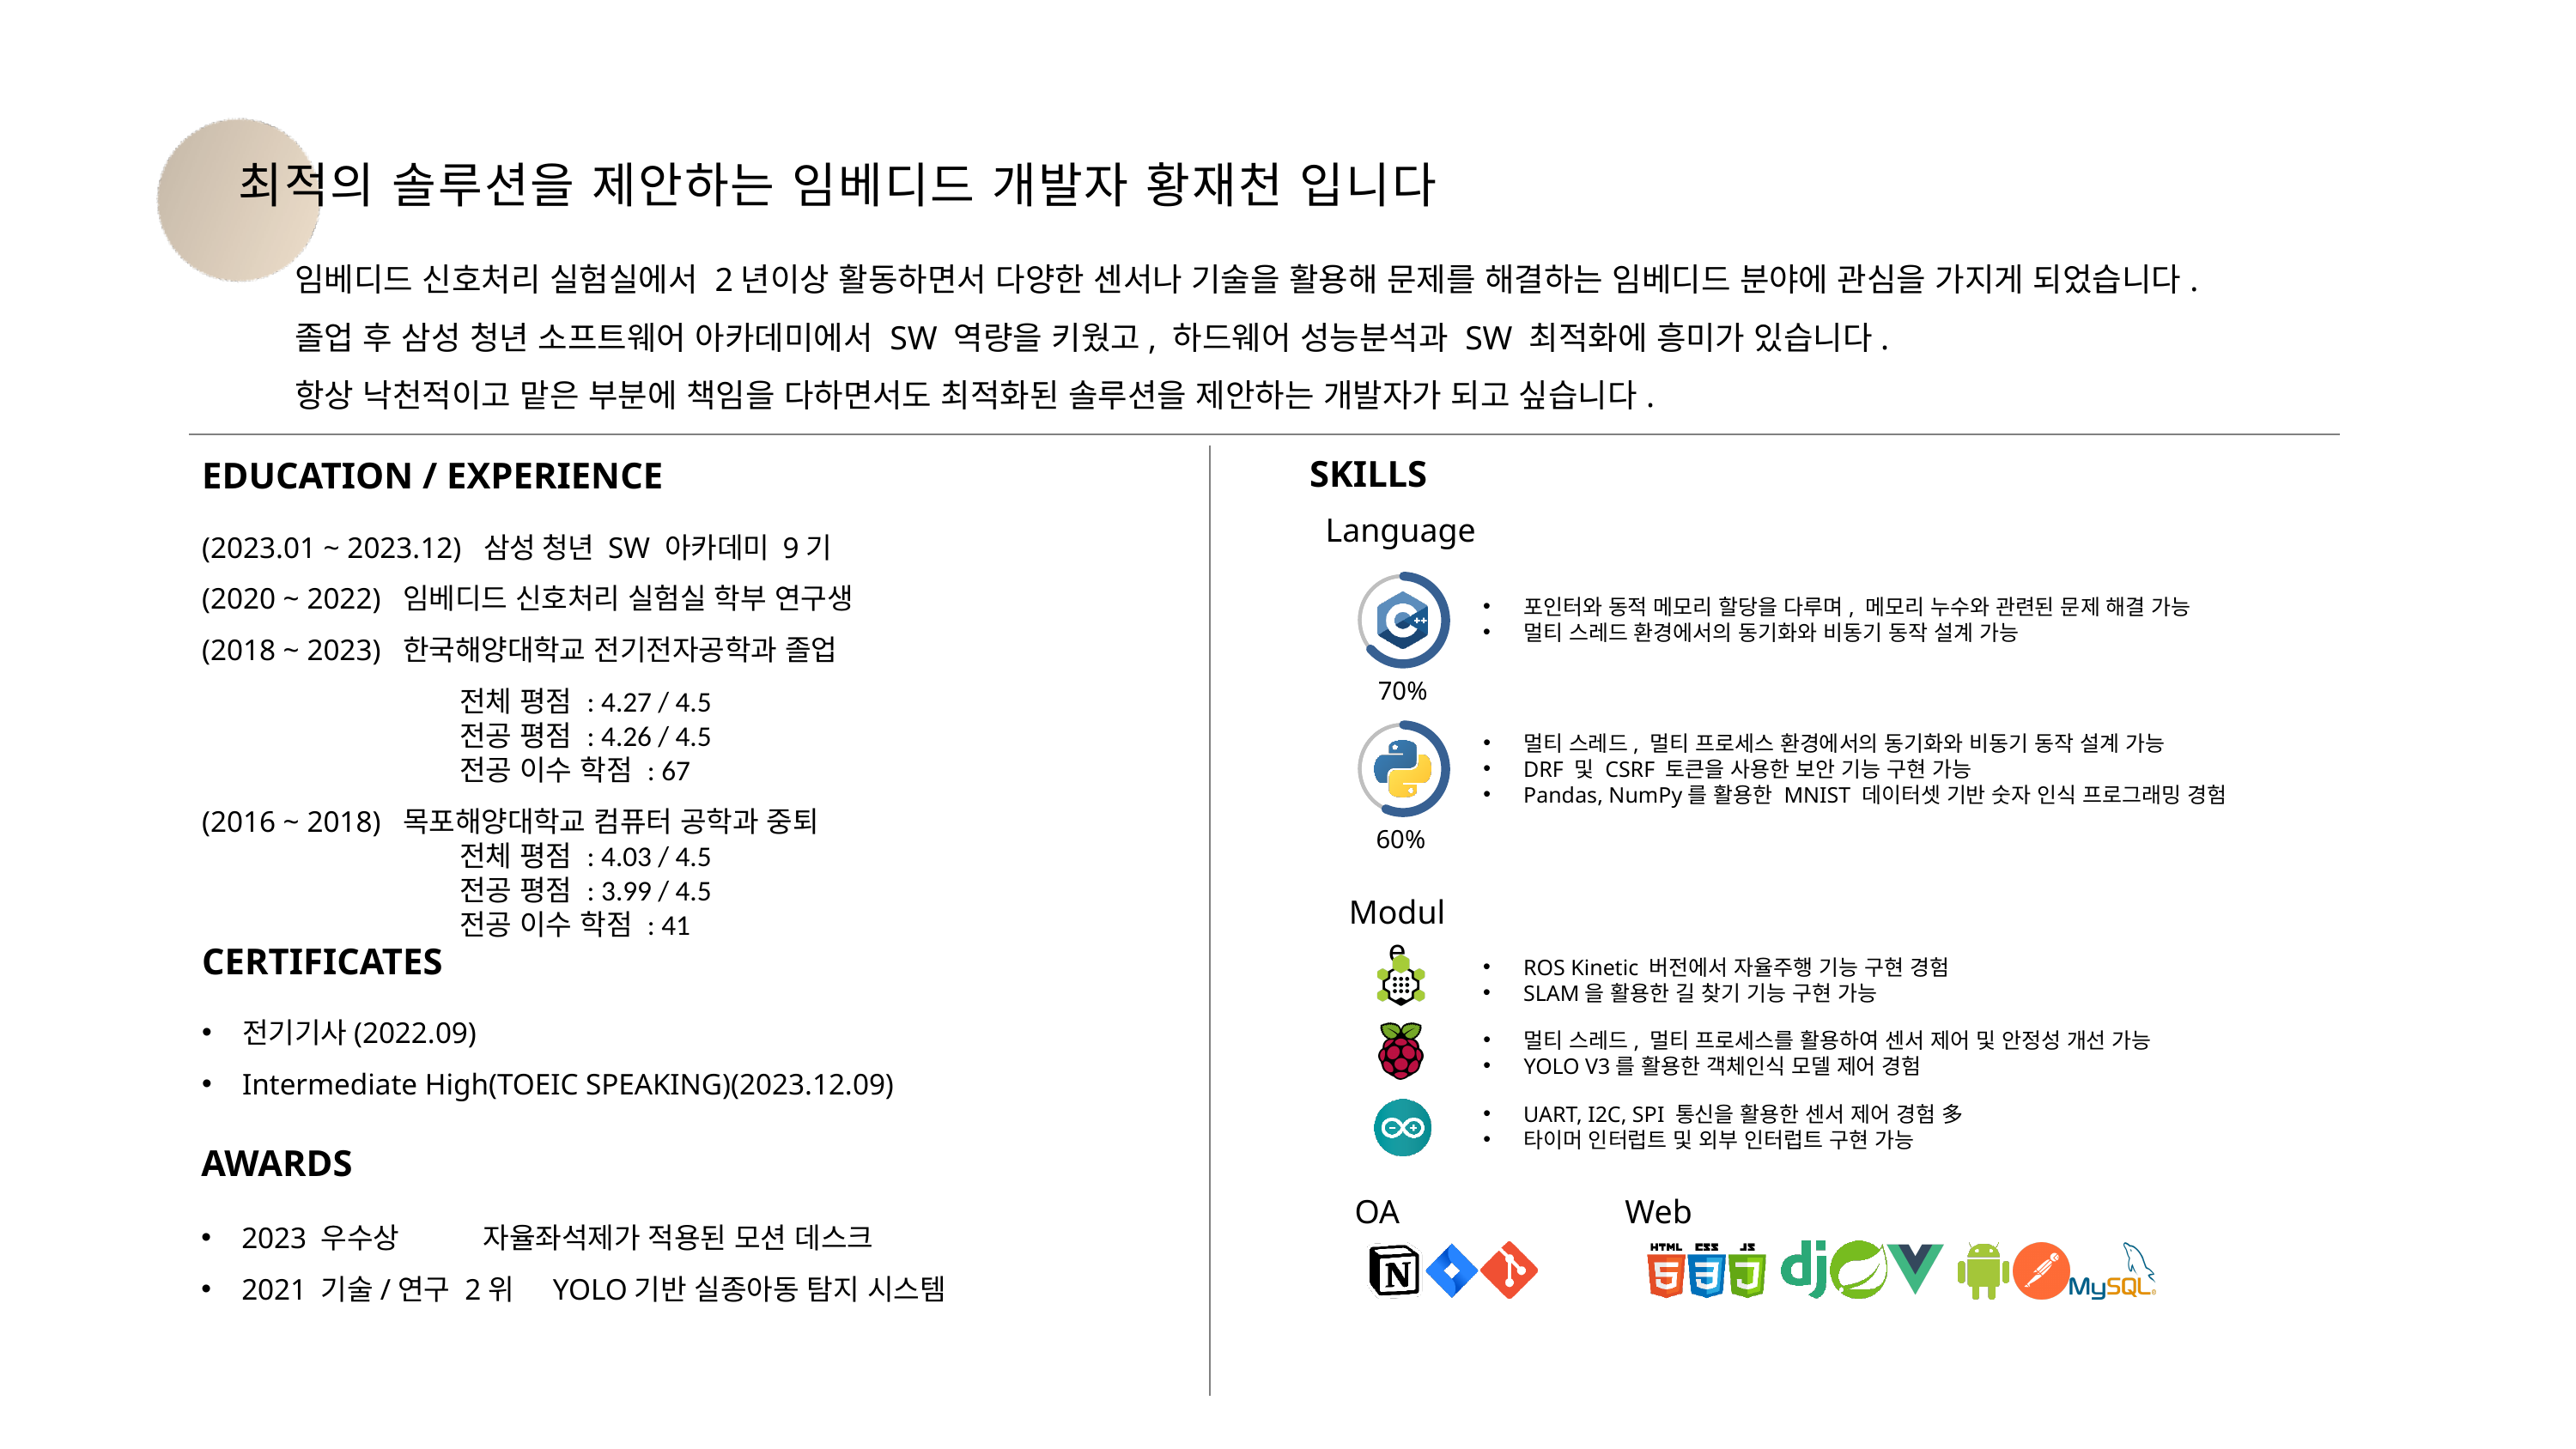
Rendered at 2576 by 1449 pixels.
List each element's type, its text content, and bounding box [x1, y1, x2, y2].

text_box Module [1327, 885, 1467, 976]
text_box EDUCATION / EXPERIENCE (2023.01 ~ 2023.12) 삼성 청년 SW 아카데미 9기 (2020 ~ 2022) 임베디드 신호처리 실험실 학부 연구생 (2018 ~ 2023) 한국해양대학교 전기전자공학과 졸업 전체 평점 : 4.27 / 4.5 전공 평점 : 4.26 / 4.5 전공 이수 학점 : 67 (2016 ~ 2018) 목포해양대학교 컴퓨터 공학과 중퇴 전체 평점 : 4.03 / 4.5 전공 평점 : 3.99 / 4.5 전공 이수 학점 : 41 [189, 446, 1145, 948]
text_box Language [1307, 503, 1495, 555]
text_box 멀티 스레드, 멀티 프로세스를 활용하여 센서 제어 및 안정성 개선 가능 YOLO V3를 활용한 객체인식 모델 제어 경험 [1470, 1020, 2231, 1085]
text_box 포인터와 동적 메모리 할당을 다루며, 메모리 누수와 관련된 문제 해결 가능 멀티 스레드 환경에서의 동기화와 비동기 동작 설계 가능 [1470, 587, 2268, 652]
text_box 멀티 스레드, 멀티 프로세스 환경에서의 동기화와 비동기 동작 설계 가능 DRF 및 CSRF 토큰을 사용한 보안 기능 구현 가능 Pandas, NumPy를 활용한 MNIST 데이터셋 기반 숫자 인식 프로그래밍 경험 [1470, 723, 2348, 814]
picture [1372, 951, 1431, 1009]
text_box UART, I2C, SPI 통신을 활용한 센서 제어 경험 多 타이머 인터럽트 및 외부 인터럽트 구현 가능 [1470, 1094, 2348, 1159]
picture [1378, 1022, 1424, 1081]
text_box SKILLS [1297, 445, 1485, 501]
picture [1374, 1099, 1431, 1156]
picture [1647, 1241, 1766, 1300]
text_box CERTIFICATES 전기기사(2022.09) Intermediate High(TOEIC SPEAKING)(2023.12.09) [189, 948, 1045, 1107]
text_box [1958, 1242, 2156, 1300]
text_box 임베디드 신호처리 실험실에서 2년이상 활동하면서 다양한 센서나 기술을 활용해 문제를 해결하는 임베디드 분야에 관심을 가지게 되었습니다. 졸업 후 삼성 청년 소프트웨어 아카데미에서 SW 역량을 키웠고, 하드웨어 성능분석과 SW 최적화에 흥미가 있습니다. 항상 낙천적이고 맡은 부분에 책임을 다하면서도 최적화된 솔루션을 제안하는 개발자가 되고 싶습니다. [282, 233, 2372, 421]
text_box AWARDS 2023 우수상 자율좌석제가 적용된 모션 데스크 2021 기술/연구 2위 YOLO기반 실종아동 탐지 시스템 [188, 1134, 1039, 1313]
text_box OA [1307, 1185, 1448, 1237]
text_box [1359, 724, 1446, 861]
text_box ROS Kinetic 버전에서 자율주행 기능 구현 경험 SLAM을 활용한 길 찾기 기능 구현 가능 [1470, 947, 2372, 1012]
text_box Web [1589, 1185, 1729, 1237]
picture [1365, 1241, 1539, 1300]
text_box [1781, 1240, 1944, 1299]
text_box 최적의 솔루션을 제안하는 임베디드 개발자 황재천 입니다 [325, 149, 2528, 220]
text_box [158, 118, 321, 282]
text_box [1349, 575, 1456, 712]
